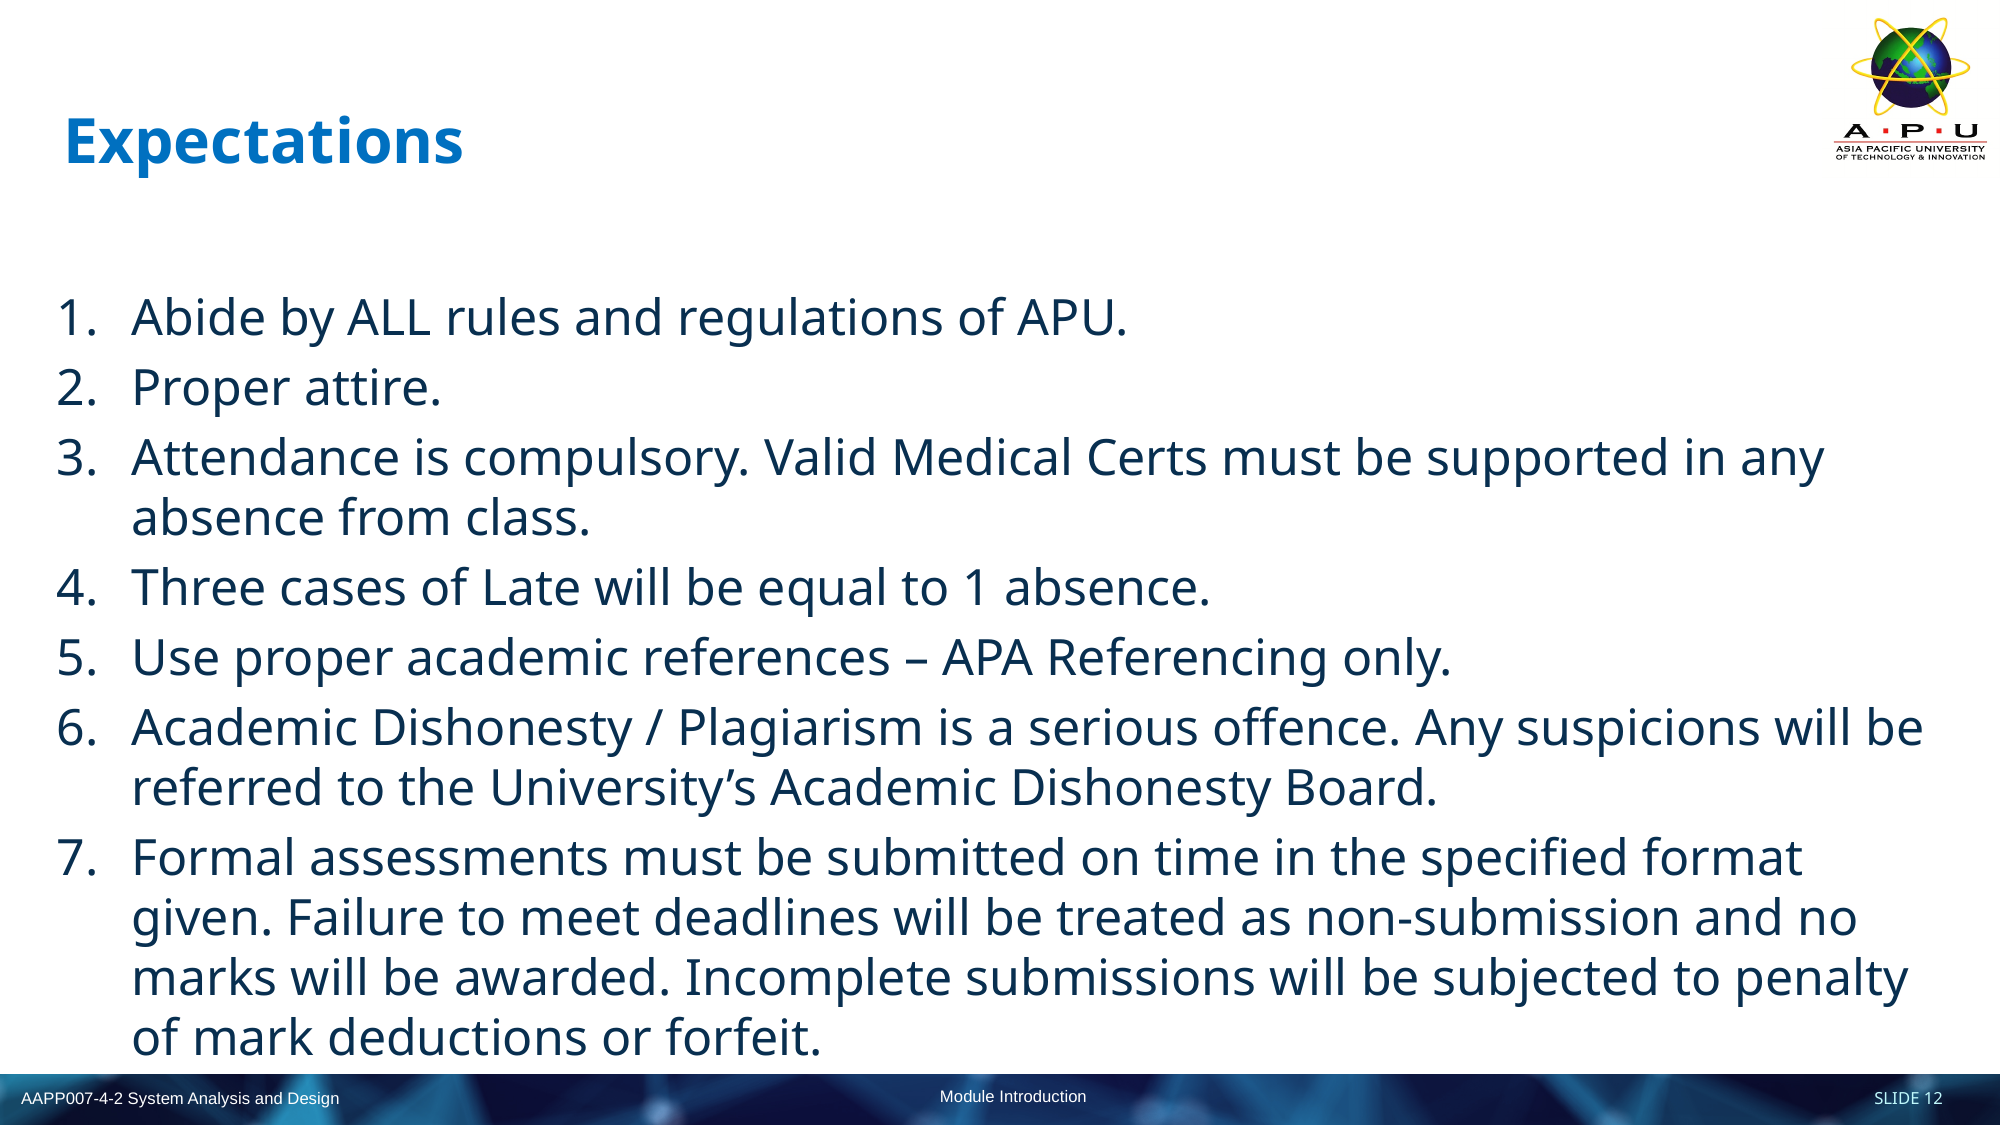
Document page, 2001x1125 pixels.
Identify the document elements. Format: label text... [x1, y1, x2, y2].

list Abide by ALL rules and regulations of APU. Proper attire. Attendance is compulsory. Valid Medical Certs must be supported in any absence from class. Three cases of Late will be equal to 1 absence. Use proper academic references – APA Referencing only. Academic Dishonesty / Plagiarism is a serious offence. Any suspicions will be referred to the University’s Academic Dishonesty Board. Formal assessments must be submitted on time in the specified format given. Failure to meet deadlines will be treated as non-submission and no marks will be awarded. Incomplete submissions will be subjected to penalty of mark deductions or forfeit. [41, 278, 1969, 1021]
title Expectations [48, 45, 1764, 233]
picture [1822, 0, 2000, 178]
picture [0, 1074, 2000, 1125]
